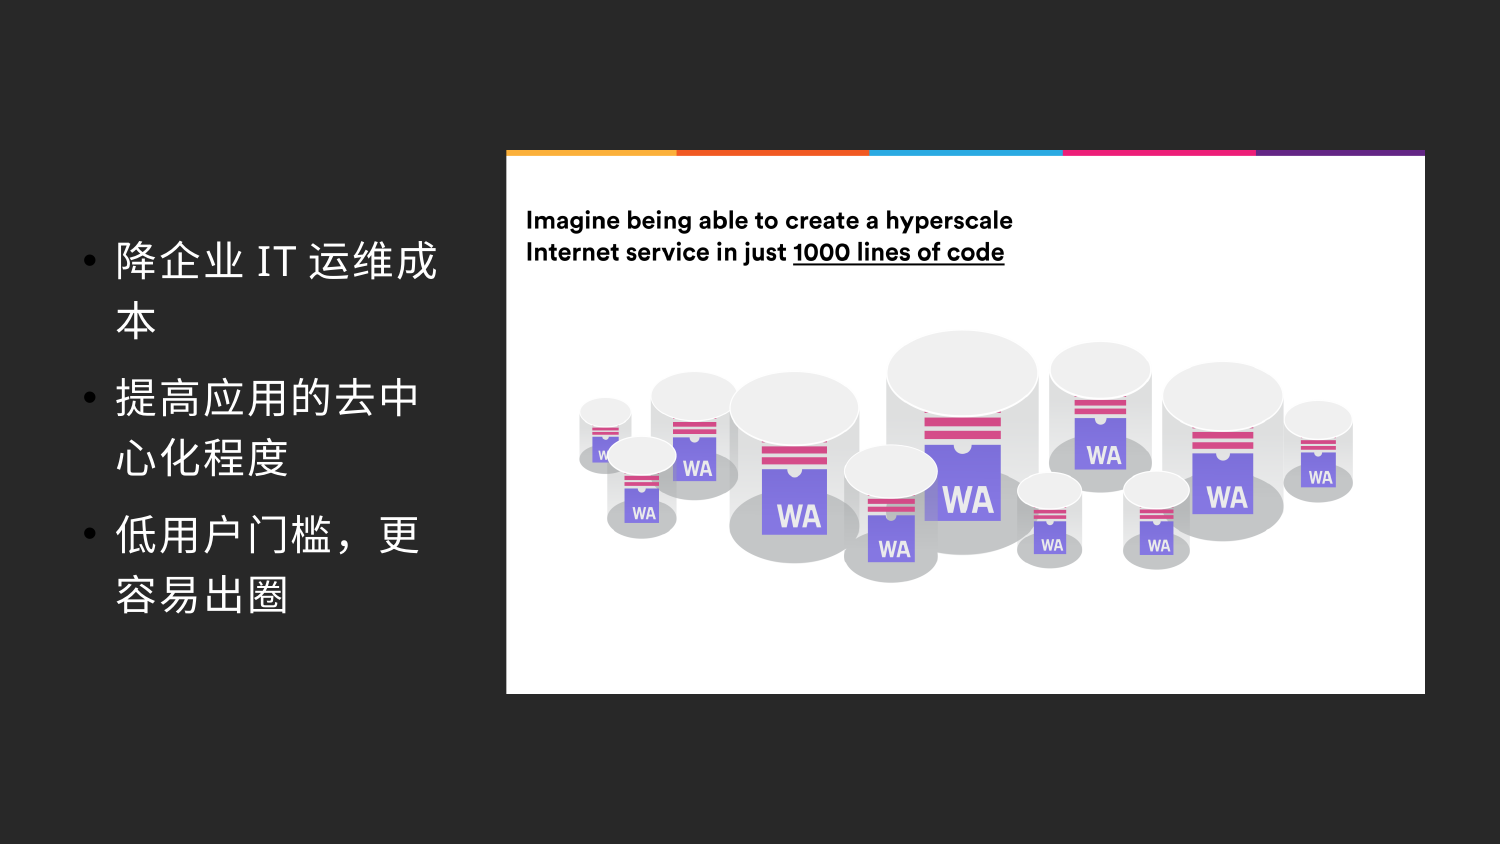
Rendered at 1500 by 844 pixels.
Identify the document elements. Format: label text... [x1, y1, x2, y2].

text_box 降企业IT运维成本 提高应用的去中心化程度 低用户门槛，更容易出圈 [79, 149, 464, 694]
picture [505, 149, 1426, 694]
